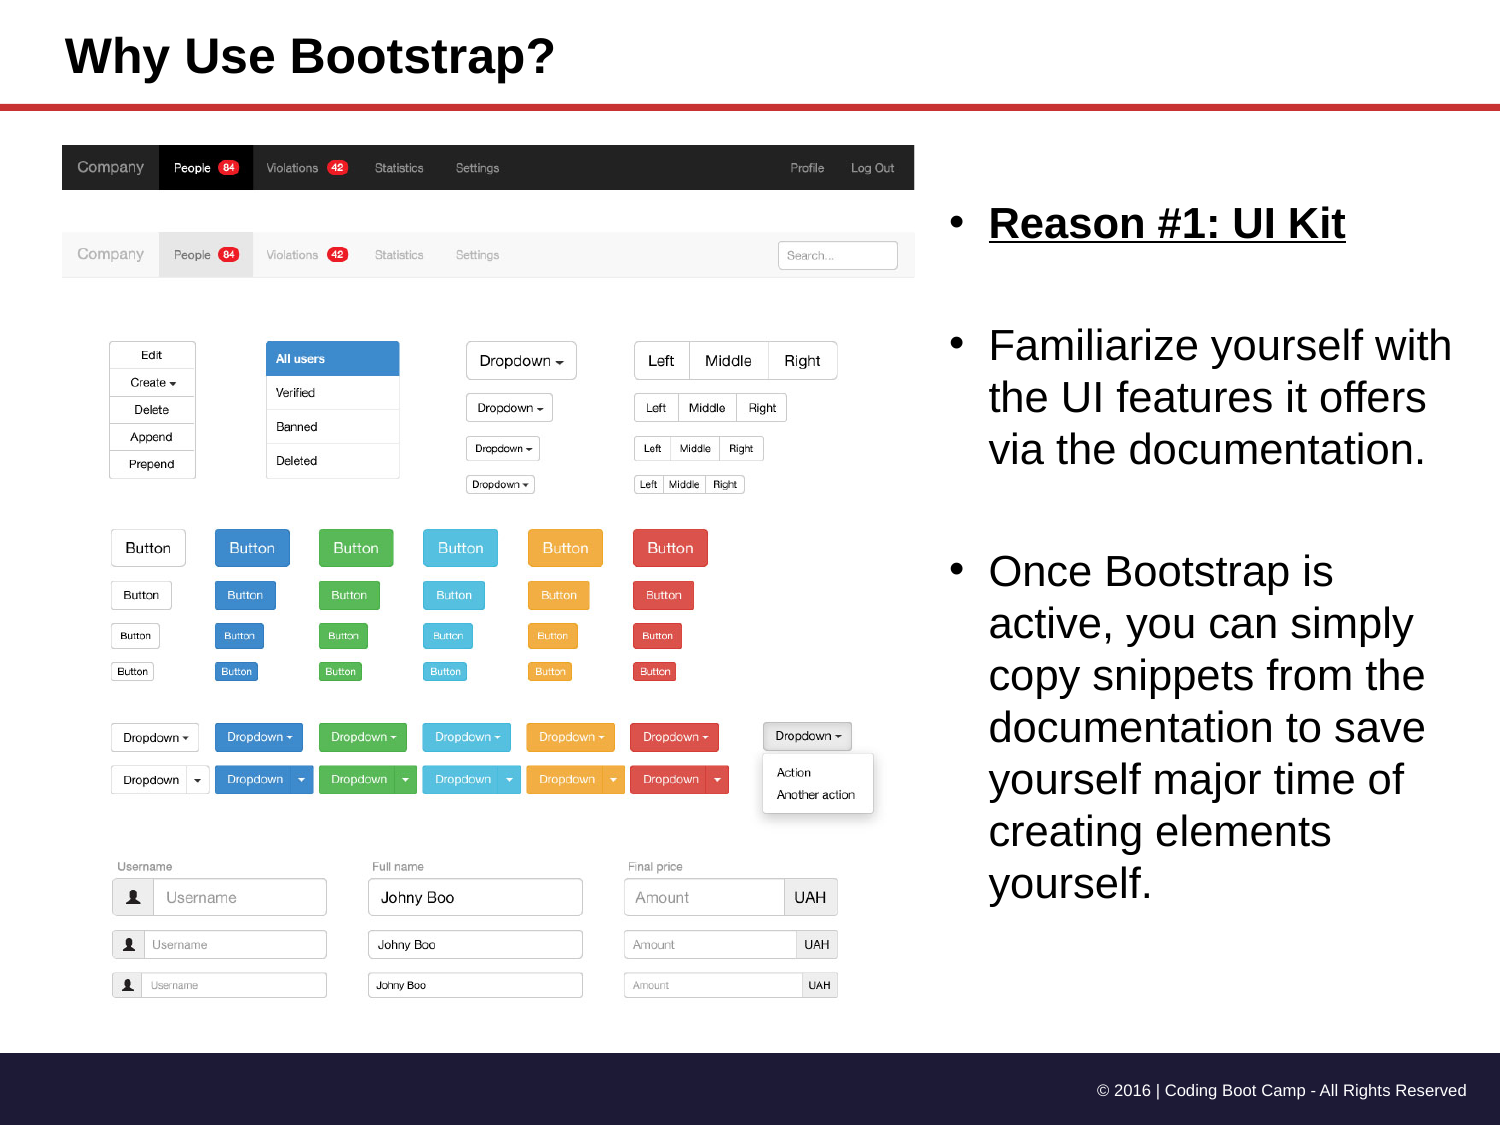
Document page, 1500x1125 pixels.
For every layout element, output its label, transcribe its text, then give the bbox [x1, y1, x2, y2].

text_box Reason #1: UI Kit Familiarize yourself with the UI features it offers via the documentation. Once Bootstrap is active, you can simply copy snippets from the documentation to save yourself major time of creating elements yourself. [938, 187, 1475, 952]
text_box Why Use Bootstrap? [49, 16, 888, 91]
picture [37, 121, 935, 1018]
